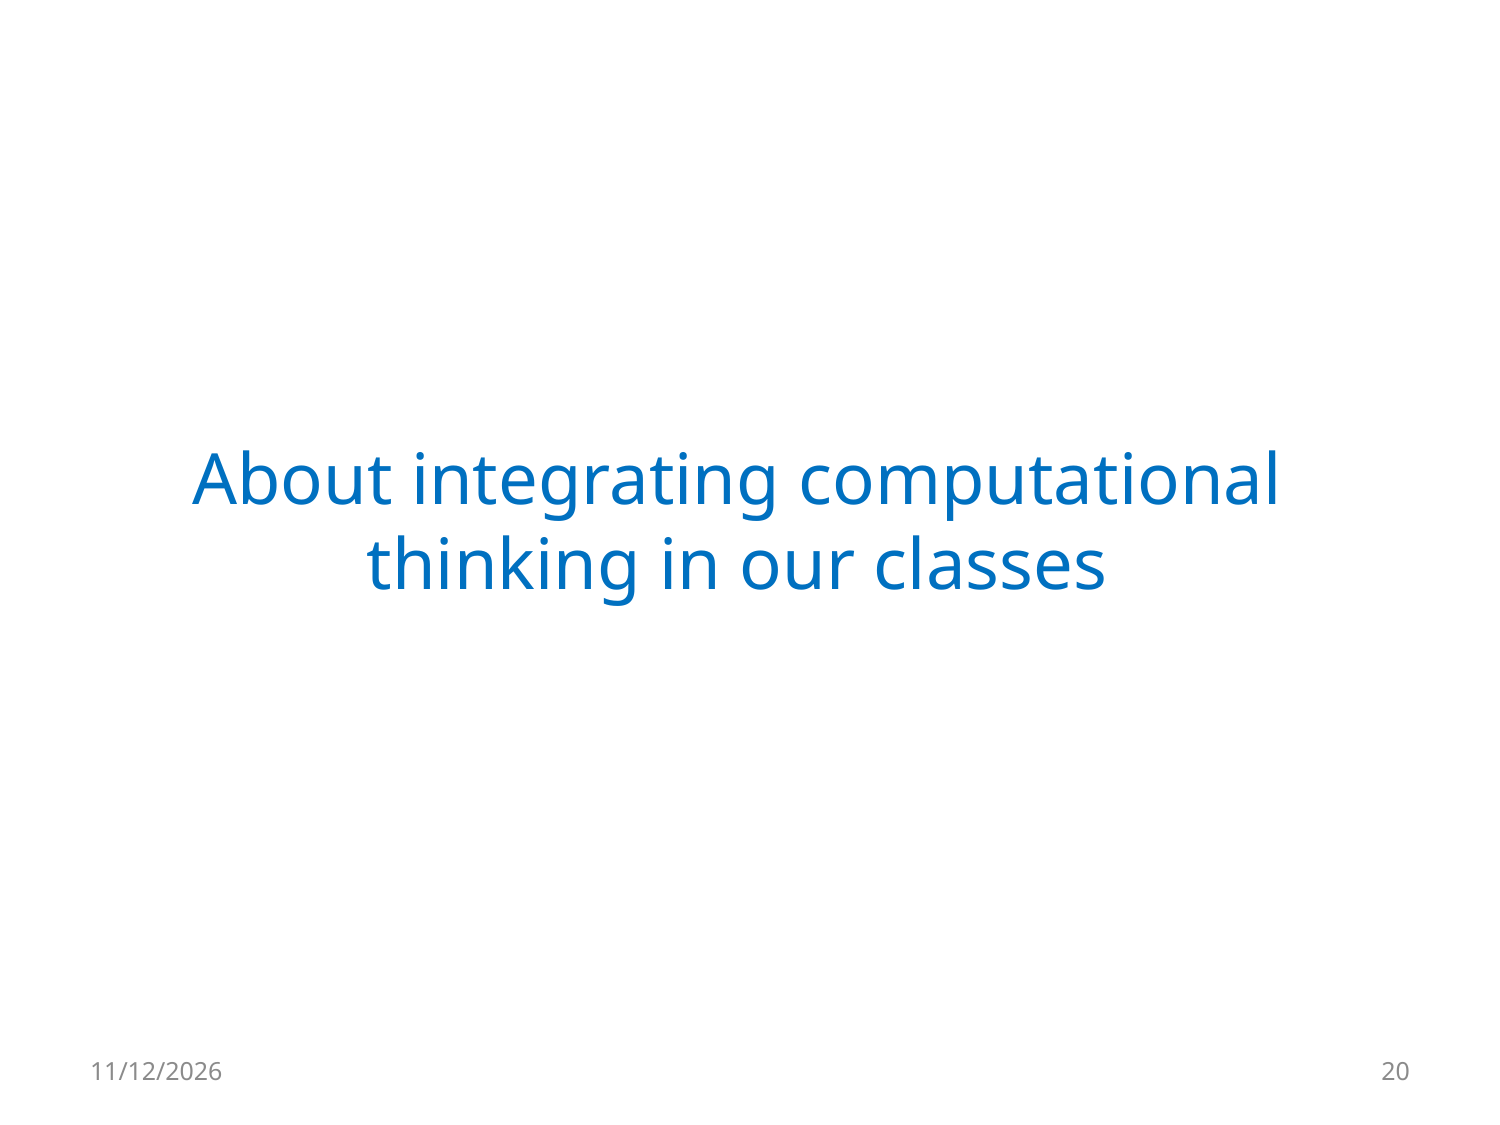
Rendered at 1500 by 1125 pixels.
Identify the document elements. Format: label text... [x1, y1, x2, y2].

title About integrating computational thinking in our classes [62, 425, 1413, 613]
slide_number 20 [1074, 1042, 1425, 1103]
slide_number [75, 1042, 425, 1103]
